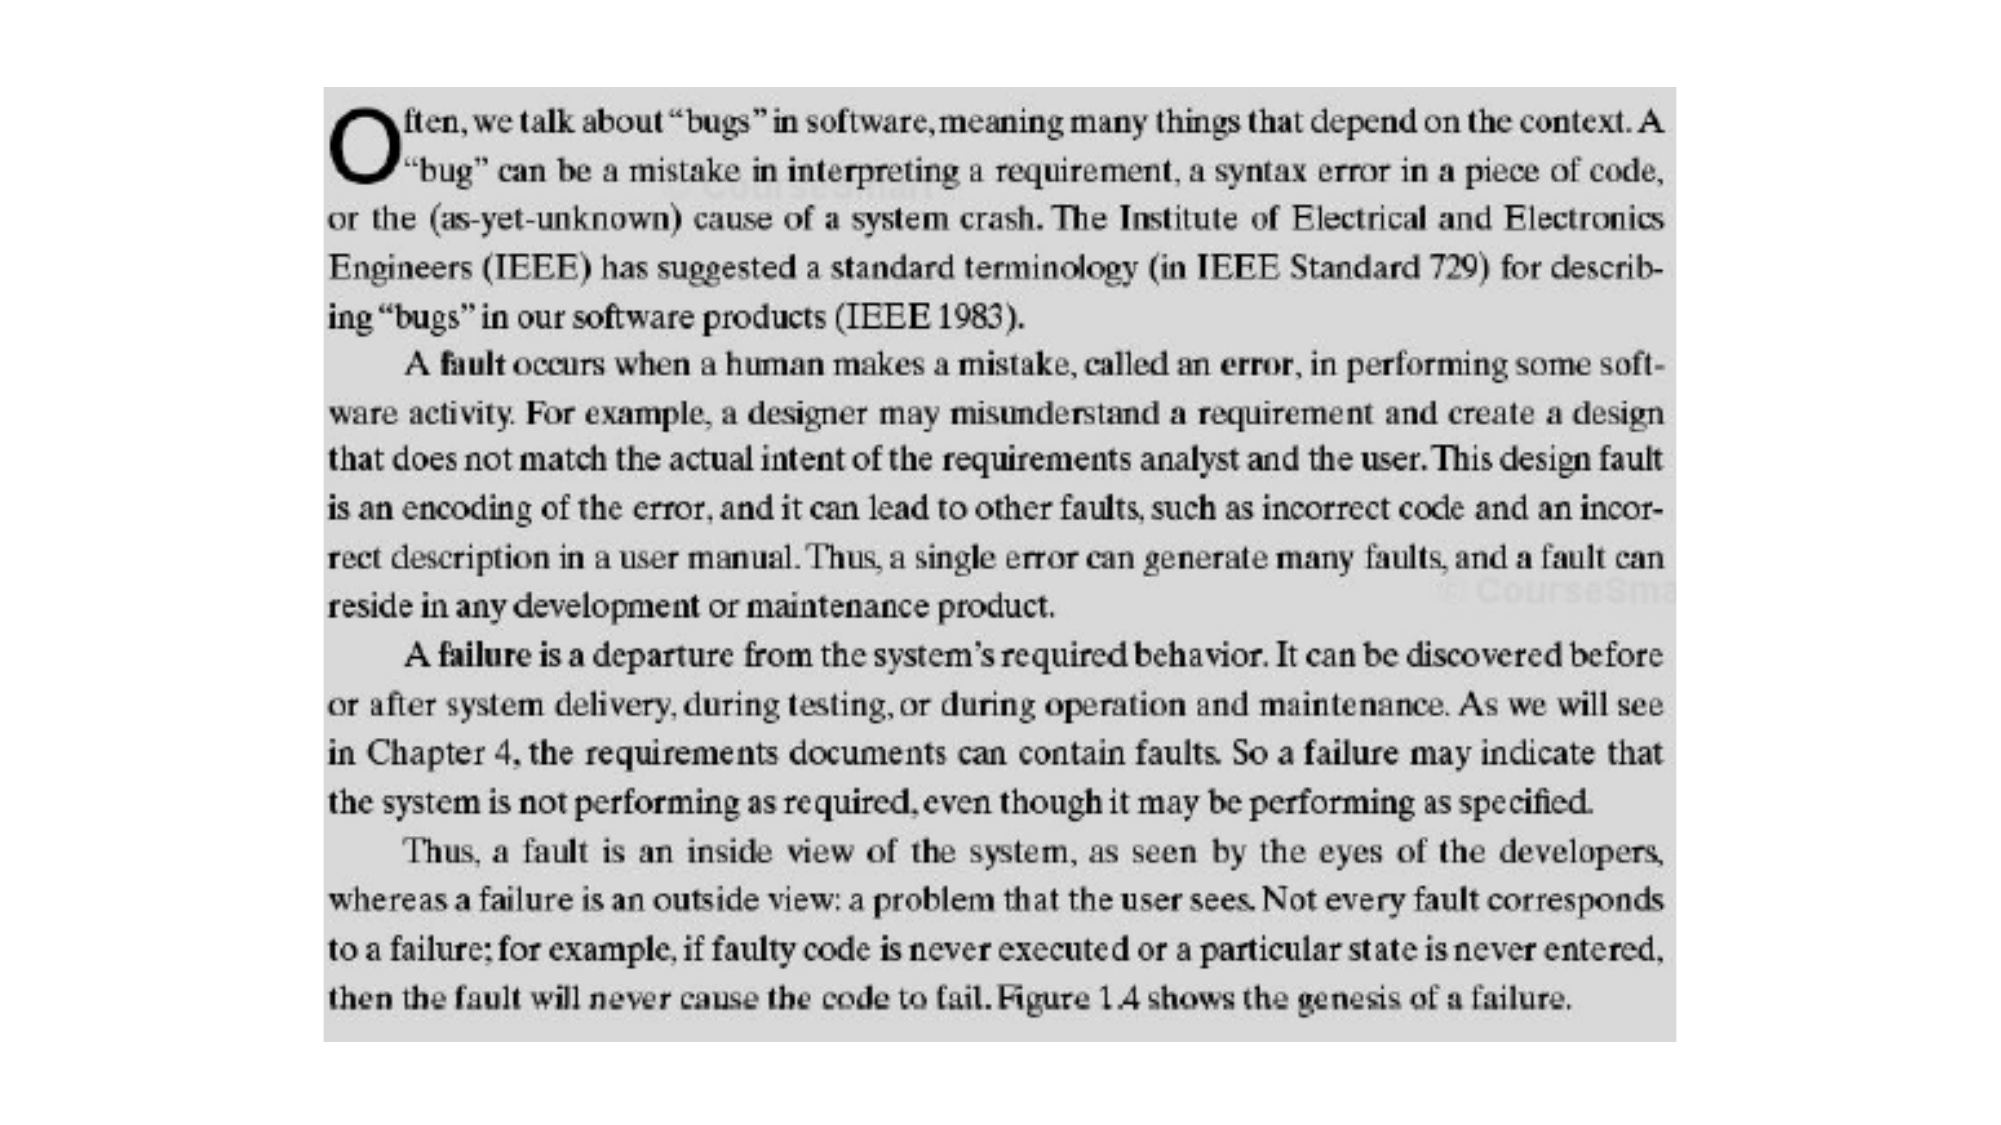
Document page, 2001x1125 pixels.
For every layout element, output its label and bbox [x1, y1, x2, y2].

picture [323, 87, 1677, 1042]
